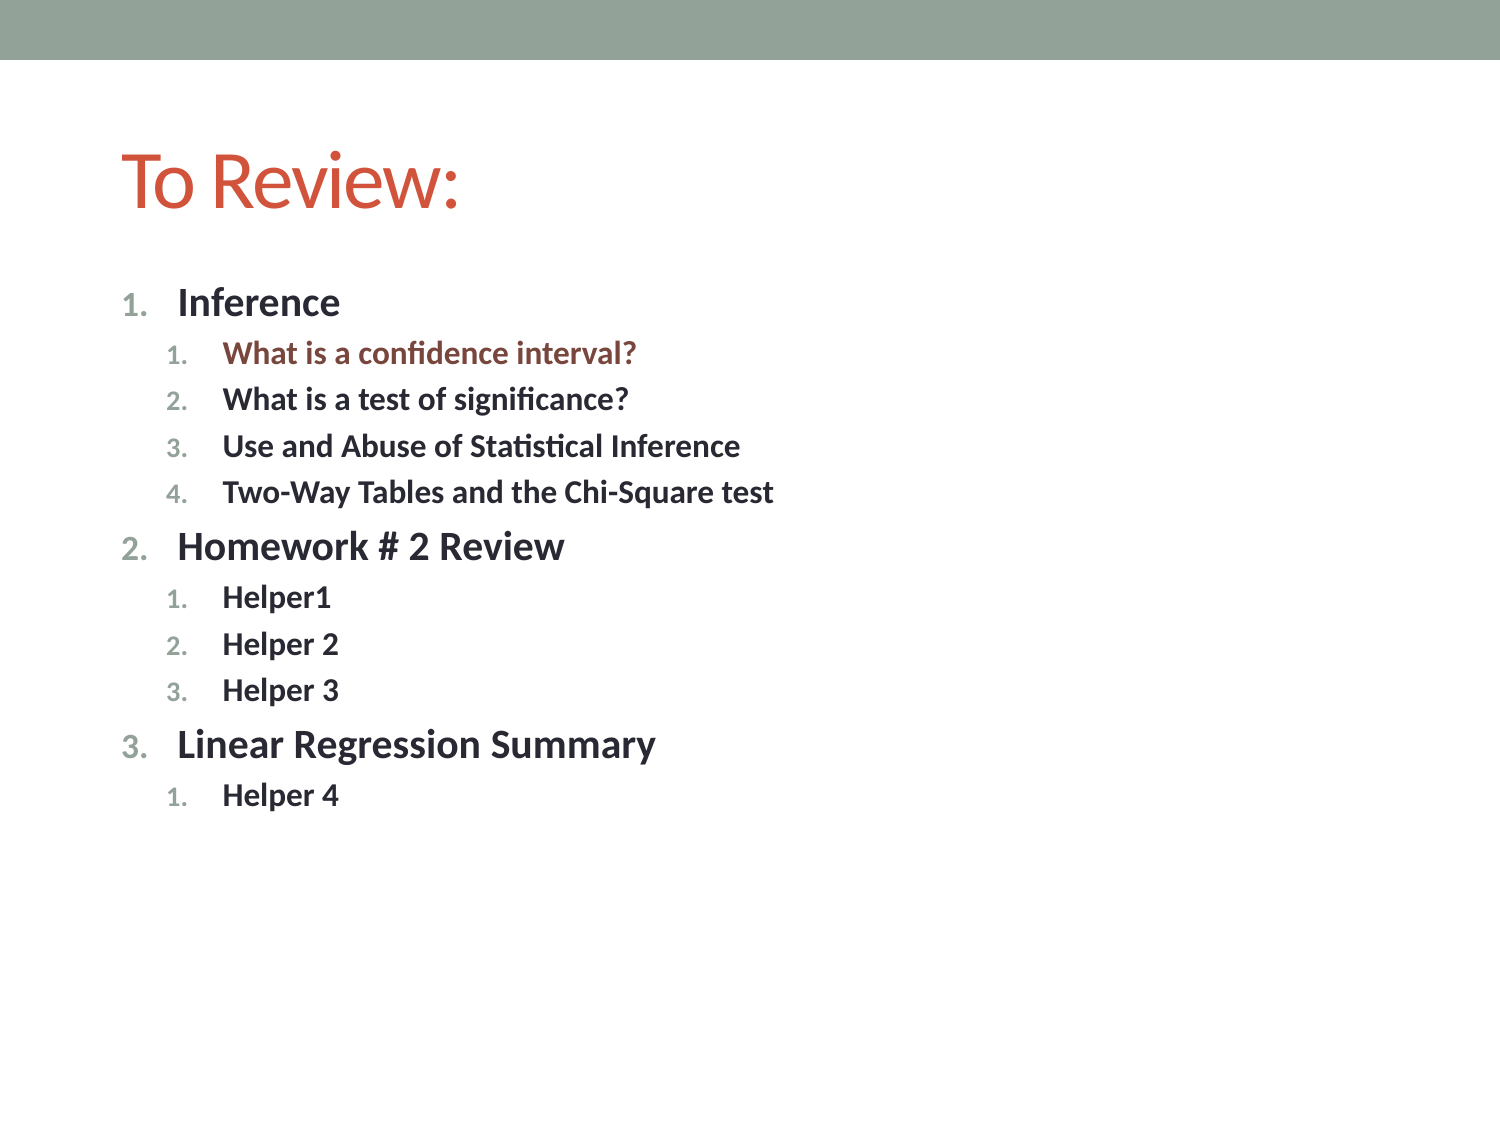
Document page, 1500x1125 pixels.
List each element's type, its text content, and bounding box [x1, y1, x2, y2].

title To Review: [106, 62, 1456, 288]
list Inference What is a confidence interval? What is a test of significance? Use and Abuse of Statistical Inference Two-Way Tables and the Chi-Square test Homework # 2 Review Helper1 Helper 2 Helper 3 Linear Regression Summary Helper 4 [106, 213, 1344, 1063]
